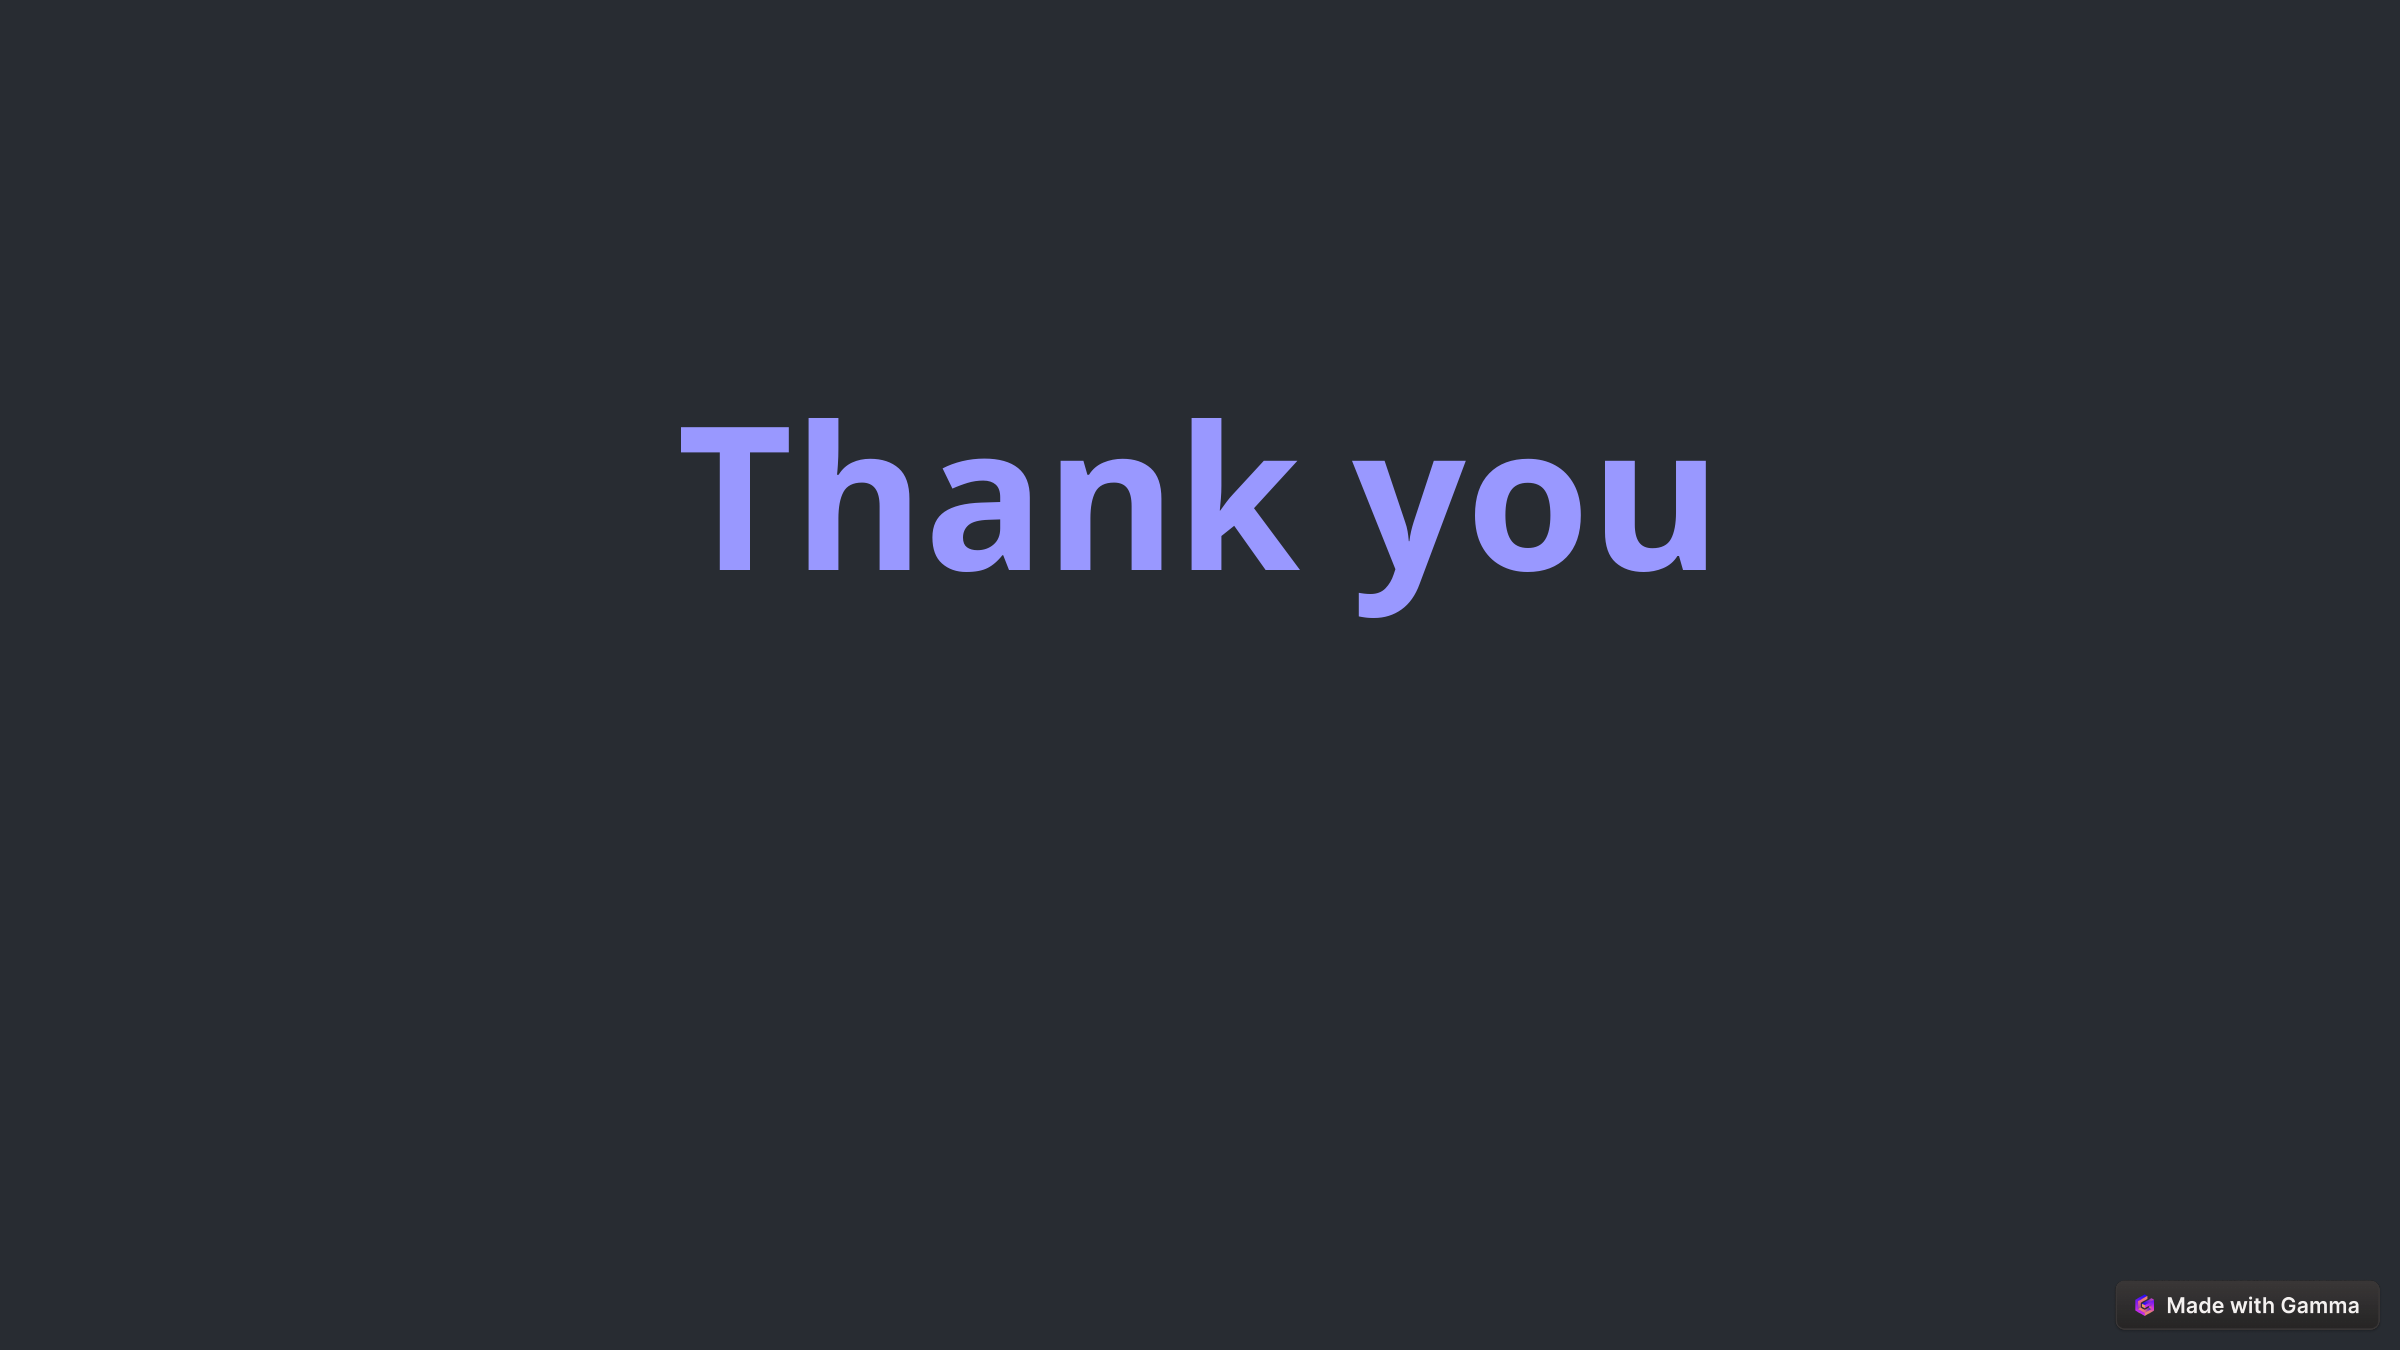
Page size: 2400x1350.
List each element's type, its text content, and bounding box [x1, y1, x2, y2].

picture [2106, 1271, 2389, 1339]
text_box Thank you [520, 478, 1880, 825]
